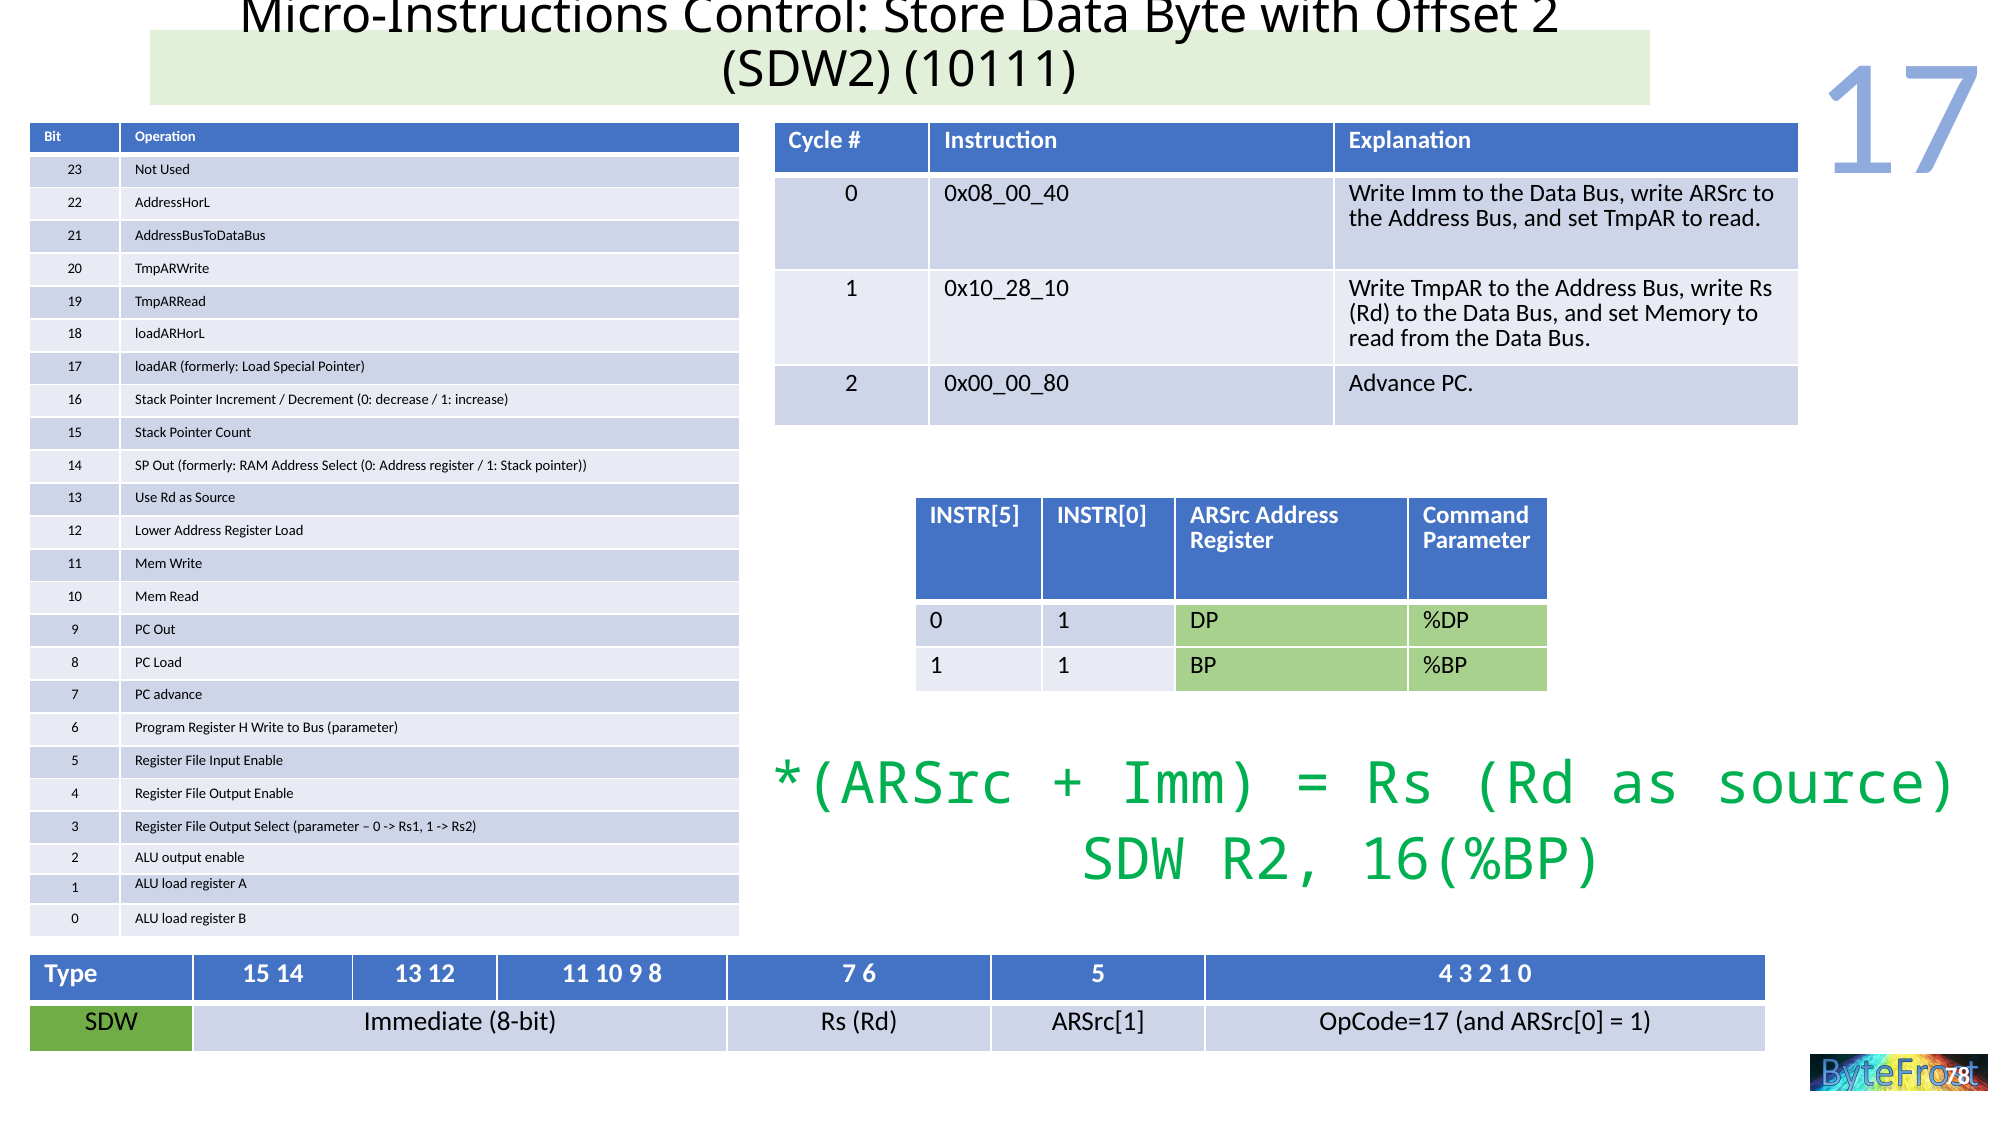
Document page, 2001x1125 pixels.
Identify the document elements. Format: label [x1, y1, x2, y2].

table_cell [1176, 605, 1407, 646]
table_cell [30, 188, 119, 219]
table_cell [30, 353, 119, 384]
table_cell [30, 254, 119, 285]
table_cell [121, 287, 739, 318]
table_cell [30, 287, 119, 318]
table_cell [775, 366, 928, 425]
table_cell [30, 157, 119, 187]
table_cell [930, 271, 1333, 364]
table_cell [121, 353, 739, 384]
table_header [992, 955, 1204, 1000]
table_cell [30, 517, 119, 548]
table_cell [121, 221, 739, 252]
table_header [353, 955, 496, 1000]
table_cell [30, 1006, 192, 1051]
table_cell [1335, 178, 1798, 269]
table_cell [30, 905, 119, 936]
table_header [1206, 955, 1765, 1000]
table_header [916, 498, 1041, 599]
table_cell [121, 582, 739, 613]
table_cell [121, 812, 739, 843]
table_cell [30, 615, 119, 646]
table_cell [121, 157, 739, 187]
table_cell [1043, 648, 1174, 691]
table_cell [1335, 271, 1798, 364]
table_header [30, 955, 192, 1000]
table_cell [930, 366, 1333, 425]
table_header [121, 123, 739, 152]
table_header [775, 123, 928, 172]
table_cell [775, 178, 928, 269]
table_cell [121, 320, 739, 351]
picture [1810, 1054, 1988, 1091]
table_cell [30, 451, 119, 482]
text_box [755, 737, 1975, 899]
title [150, 29, 1650, 105]
table_header [30, 123, 119, 152]
table_cell [30, 812, 119, 843]
table_header [194, 955, 352, 1000]
table_cell [1043, 605, 1174, 646]
table_cell [1409, 648, 1547, 691]
table_cell [30, 484, 119, 515]
table_cell [121, 550, 739, 581]
table_cell [30, 648, 119, 679]
table_cell [728, 1006, 990, 1051]
table_cell [121, 681, 739, 712]
table_cell [30, 418, 119, 449]
table_header [1335, 123, 1798, 172]
table_header [728, 955, 990, 1000]
table_cell [121, 451, 739, 482]
table_cell [30, 582, 119, 613]
table_cell [121, 484, 739, 515]
table_cell [30, 875, 119, 903]
table_cell [121, 517, 739, 548]
table_cell [121, 648, 739, 679]
table_header [498, 955, 726, 1000]
table_cell [30, 714, 119, 745]
table_cell [121, 188, 739, 219]
table_cell [121, 845, 739, 873]
table_cell [1409, 605, 1547, 646]
table_cell [930, 178, 1333, 269]
table_cell [992, 1006, 1204, 1051]
table_cell [121, 418, 739, 449]
table_header [930, 123, 1333, 172]
table_cell [30, 221, 119, 252]
table_cell [121, 875, 739, 903]
text_box [1799, 0, 1999, 215]
table_cell [916, 605, 1041, 646]
table_cell [121, 779, 739, 810]
table_cell [121, 615, 739, 646]
table_cell [30, 385, 119, 416]
table_header [1043, 498, 1174, 599]
table_cell [121, 254, 739, 285]
table_cell [121, 385, 739, 416]
table_cell [121, 905, 739, 936]
table_header [1176, 498, 1407, 599]
text_box [1535, 1044, 1986, 1105]
table_cell [30, 747, 119, 778]
table_cell [30, 681, 119, 712]
table_cell [121, 747, 739, 778]
table_cell [30, 779, 119, 810]
table_cell [775, 271, 928, 364]
table_cell [194, 1006, 726, 1051]
table_cell [1176, 648, 1407, 691]
table_cell [121, 714, 739, 745]
table_cell [1206, 1006, 1765, 1051]
table_cell [30, 550, 119, 581]
table_cell [30, 845, 119, 873]
table_header [1409, 498, 1547, 599]
table_cell [30, 320, 119, 351]
table_cell [1335, 366, 1798, 425]
table_cell [916, 648, 1041, 691]
